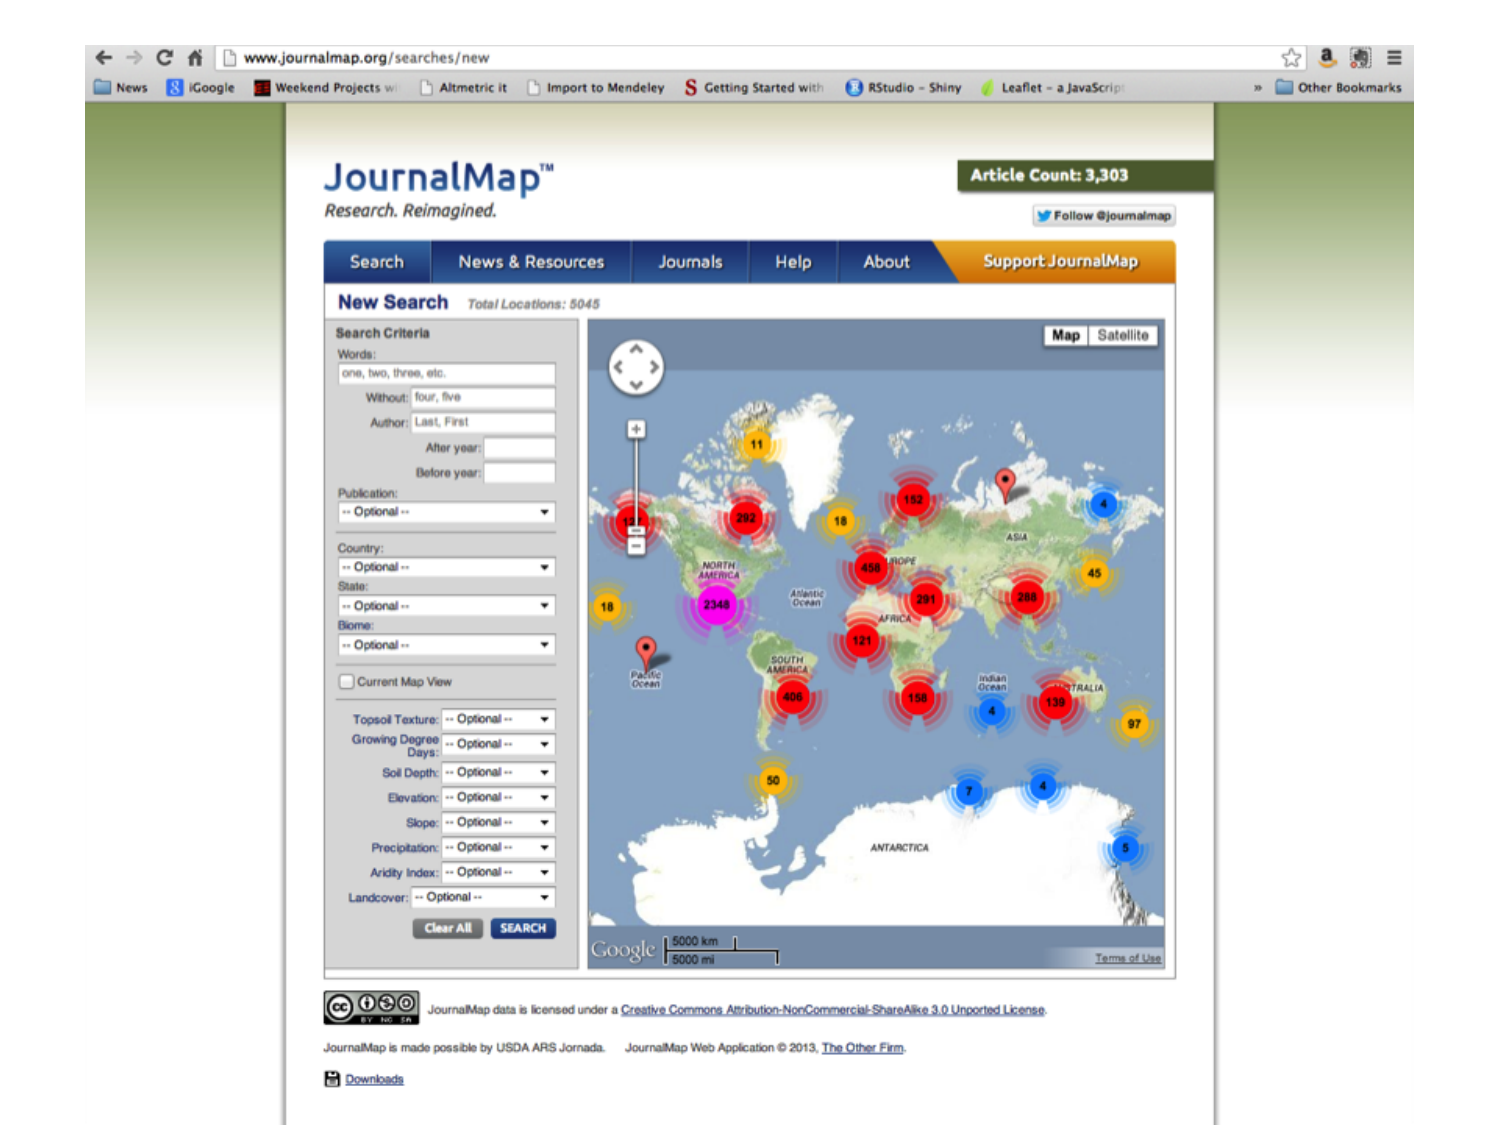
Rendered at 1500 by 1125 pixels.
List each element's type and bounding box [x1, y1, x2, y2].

picture [85, 44, 1414, 1125]
